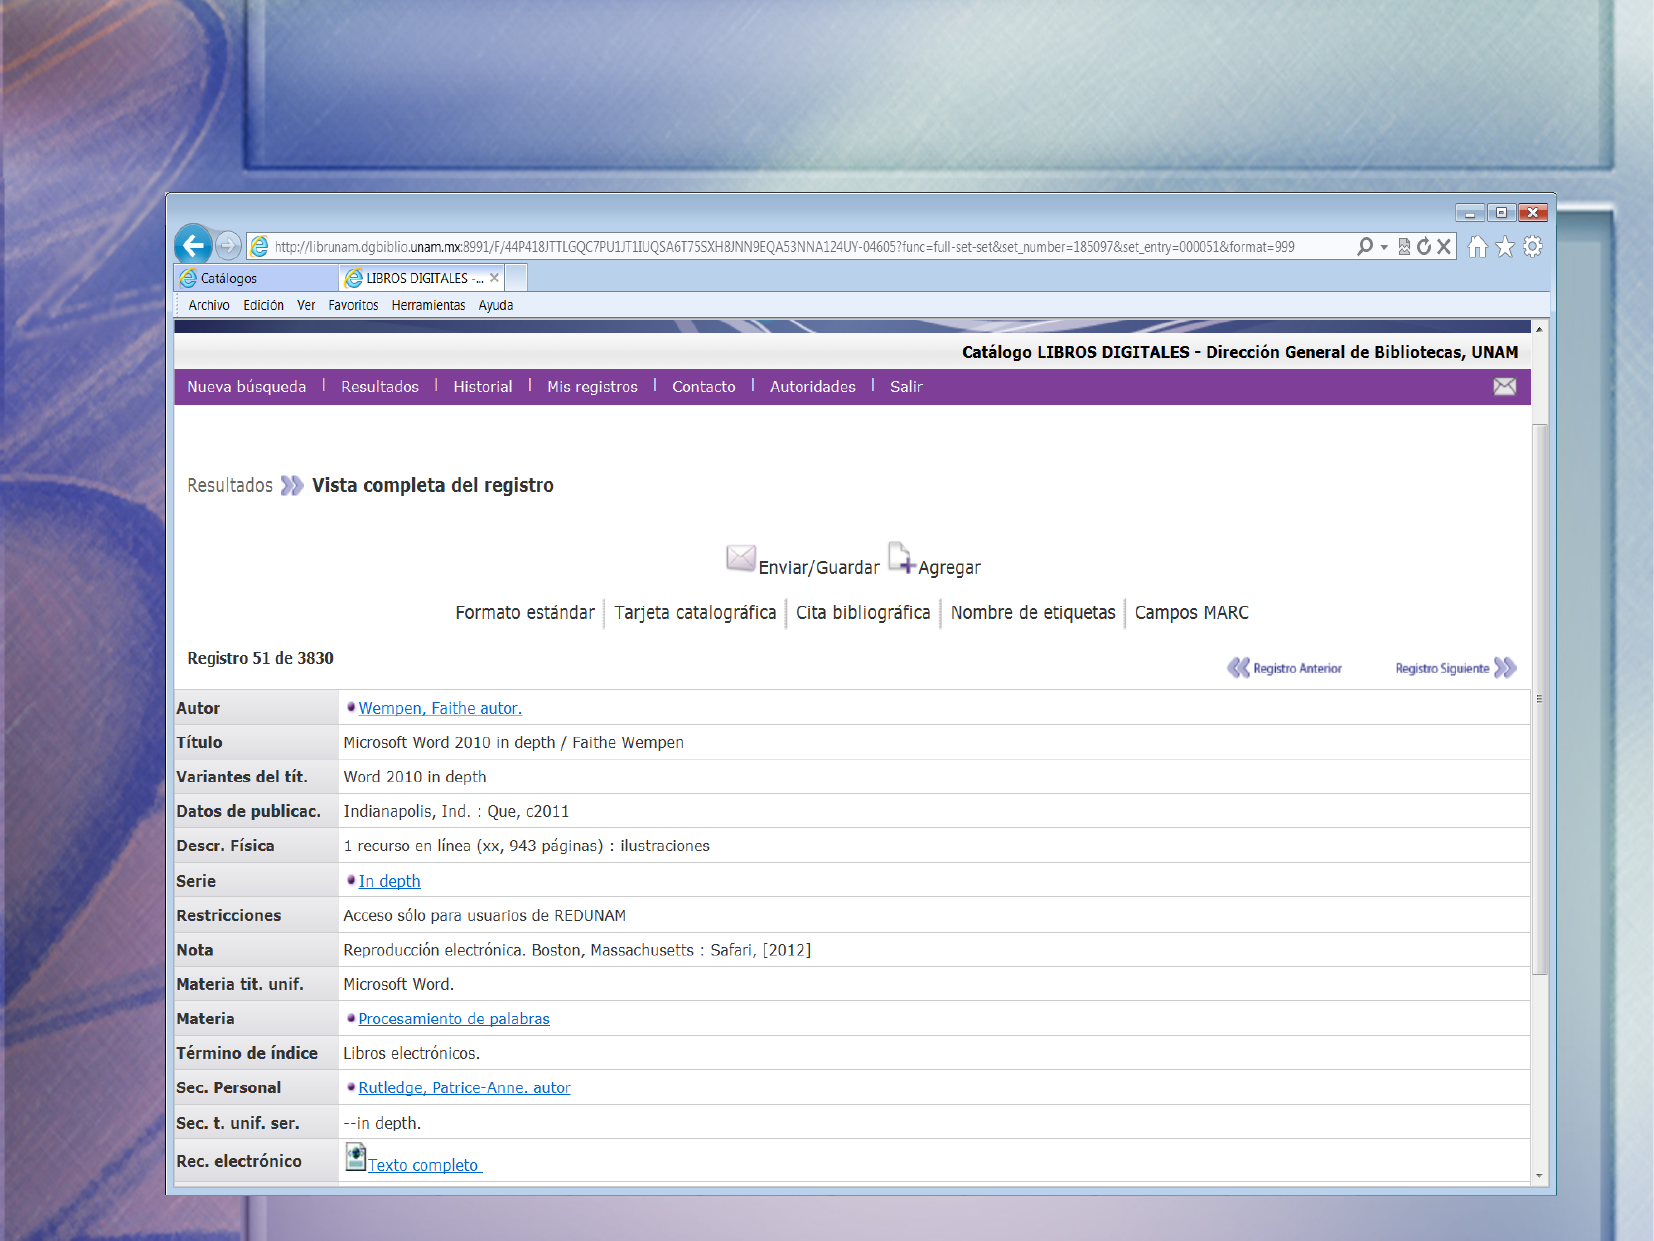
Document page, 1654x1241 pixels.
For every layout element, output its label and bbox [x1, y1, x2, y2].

picture [0, 0, 1654, 1241]
text_box [261, 13, 1599, 180]
